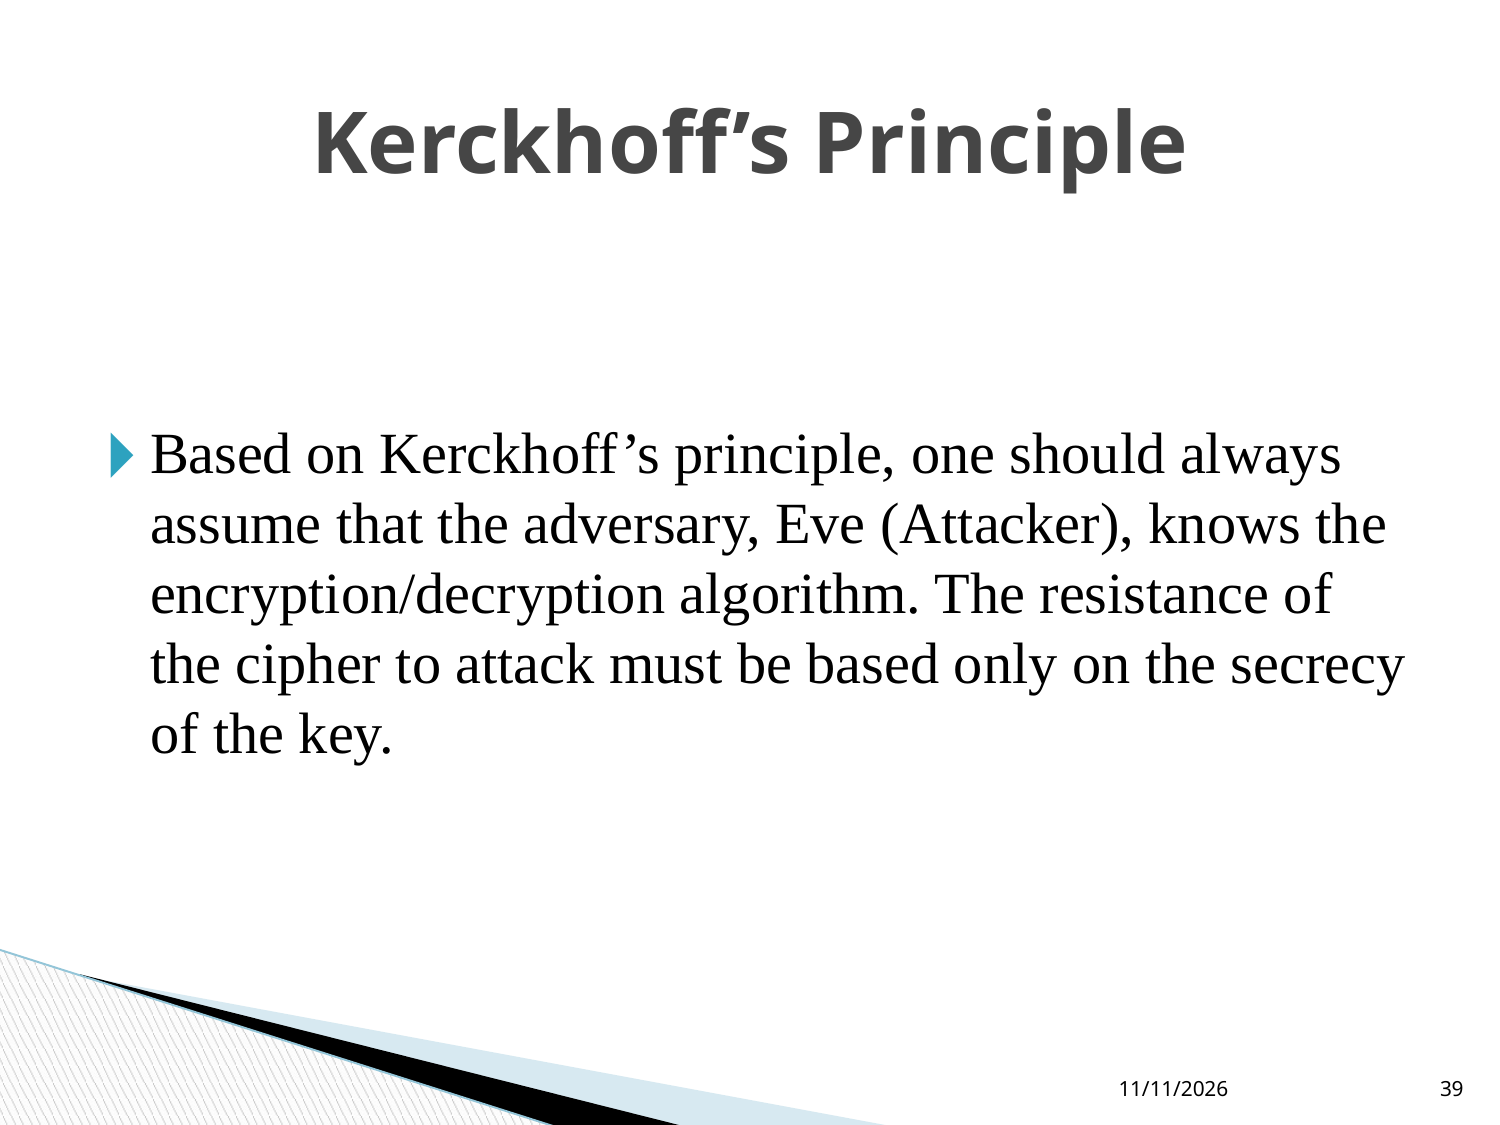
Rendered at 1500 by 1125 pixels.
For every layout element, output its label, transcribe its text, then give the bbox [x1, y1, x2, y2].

slide_number 39 [1418, 1051, 1479, 1112]
title Kerckhoff’s Principle [75, 45, 1425, 233]
list Based on Kerckhoff’s principle, one should always assume that the adversary, Eve (Attacker), knows the encryption/decryption algorithm. The resistance of the cipher to attack must be based only on the secrecy of the key. [75, 393, 1425, 788]
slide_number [1103, 1051, 1418, 1112]
